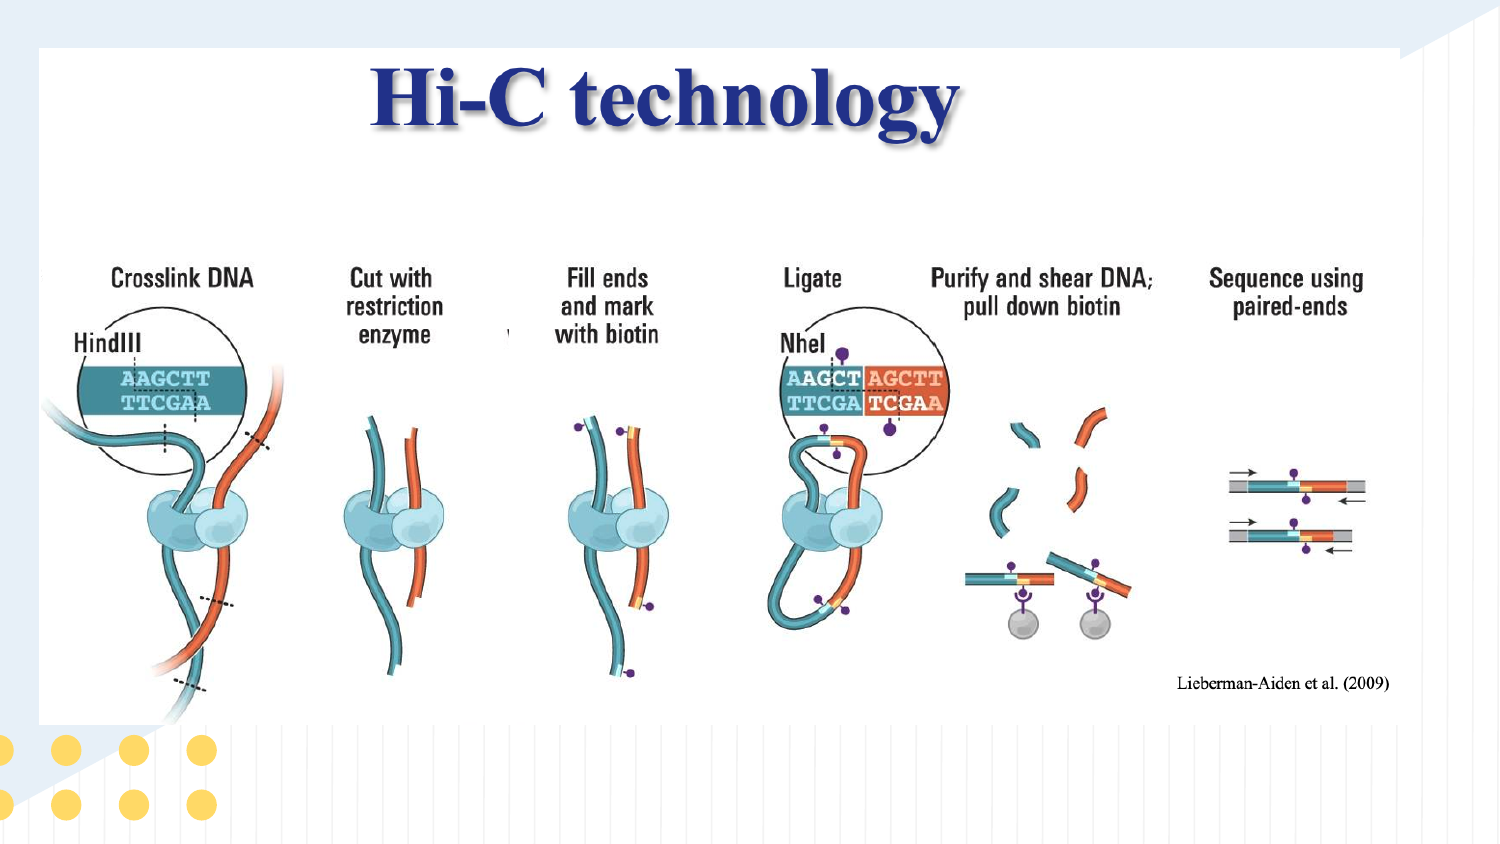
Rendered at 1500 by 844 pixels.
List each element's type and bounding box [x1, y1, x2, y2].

picture [39, 48, 1400, 725]
